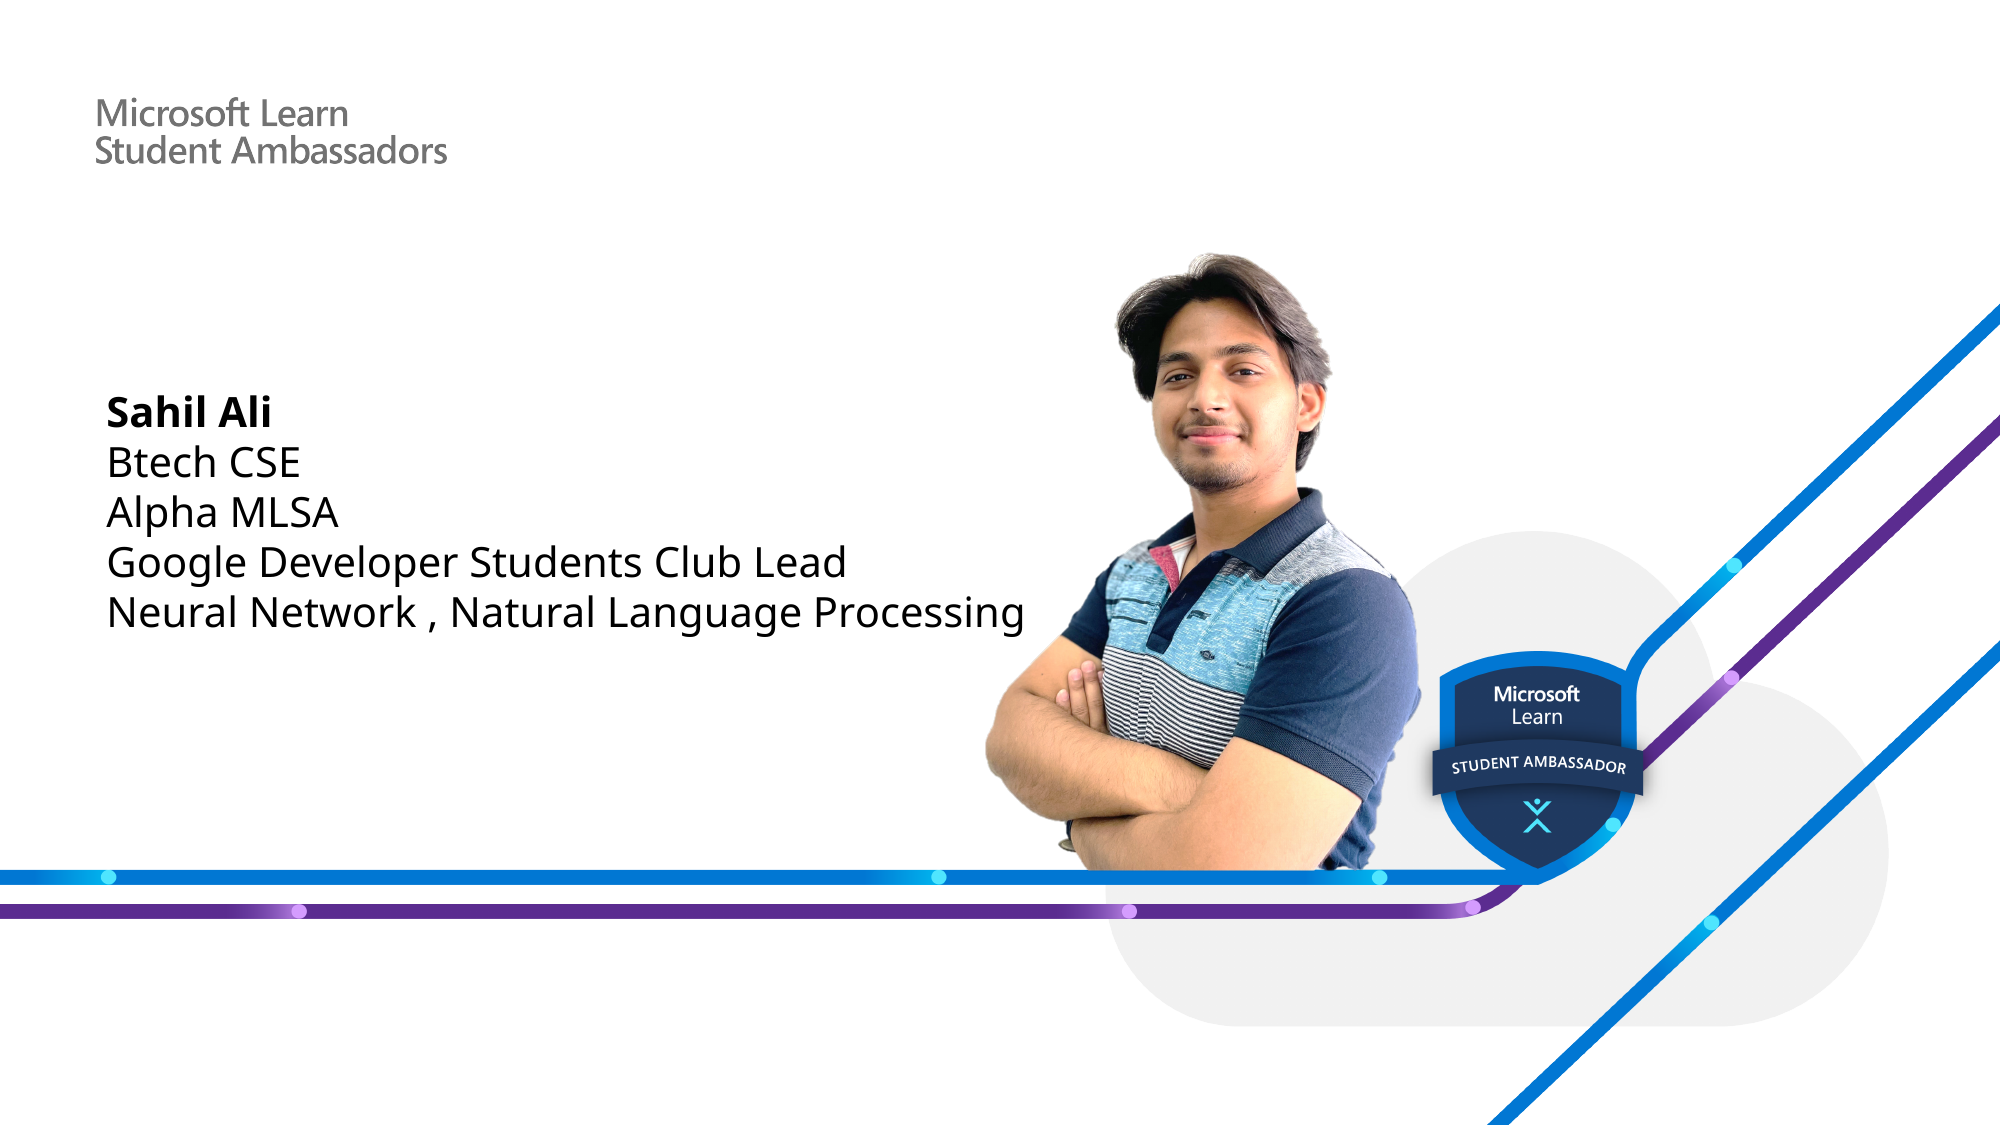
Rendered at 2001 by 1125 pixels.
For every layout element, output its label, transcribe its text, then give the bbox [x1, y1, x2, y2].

text_box Sahil Ali Btech CSE Alpha MLSA Google Developer Students Club Lead Neural Network , Natural Language Processing [106, 385, 855, 737]
picture [0, 97, 2000, 1125]
